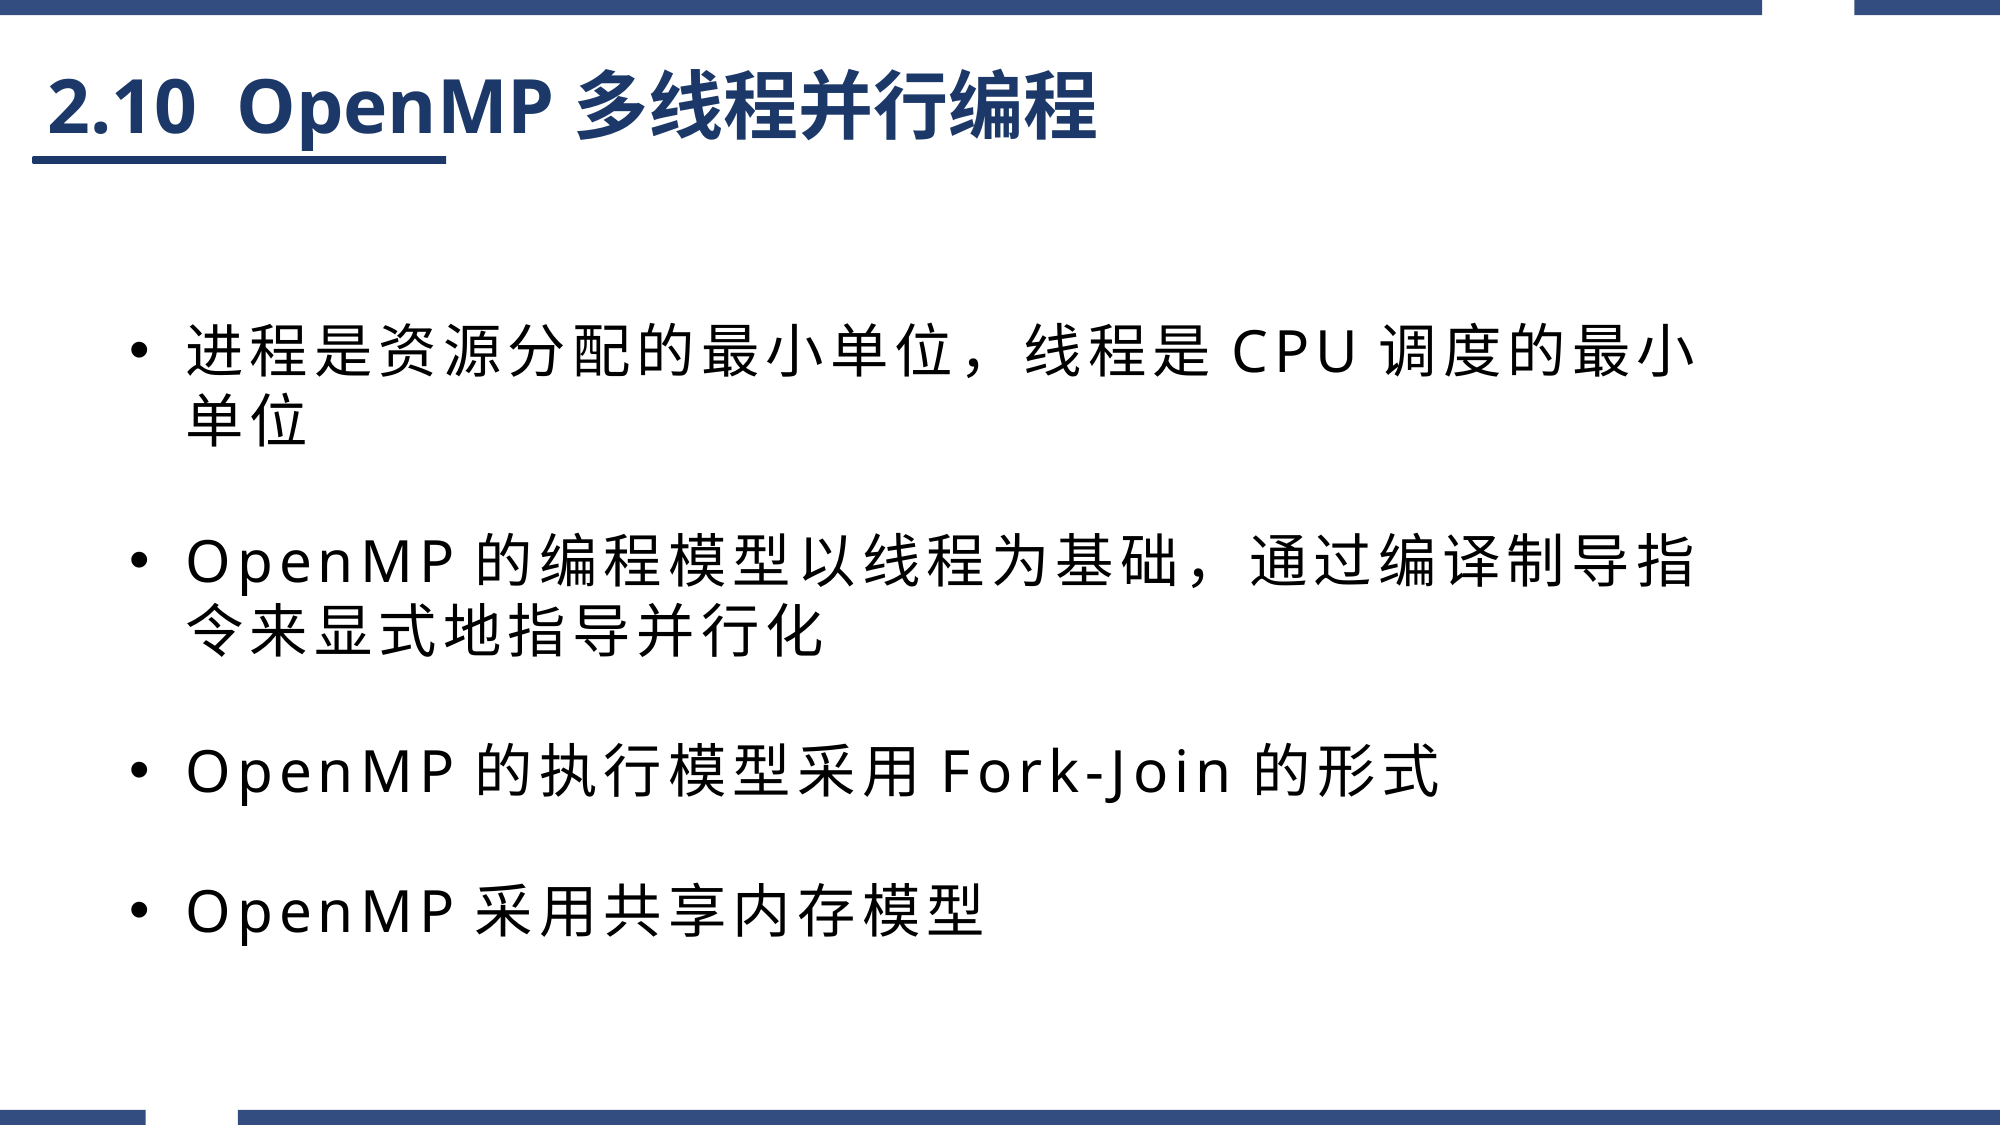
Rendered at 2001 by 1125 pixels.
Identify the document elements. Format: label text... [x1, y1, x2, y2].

text_box 进程是资源分配的最小单位，线程是CPU调度的最小单位 OpenMP的编程模型以线程为基础，通过编译制导指令来显式地指导并行化 OpenMP的执行模型采用Fork-Join的形式 OpenMP采用共享内存模型 [114, 306, 1778, 952]
title 2.10 OpenMP多线程并行编程 [32, 67, 1217, 152]
